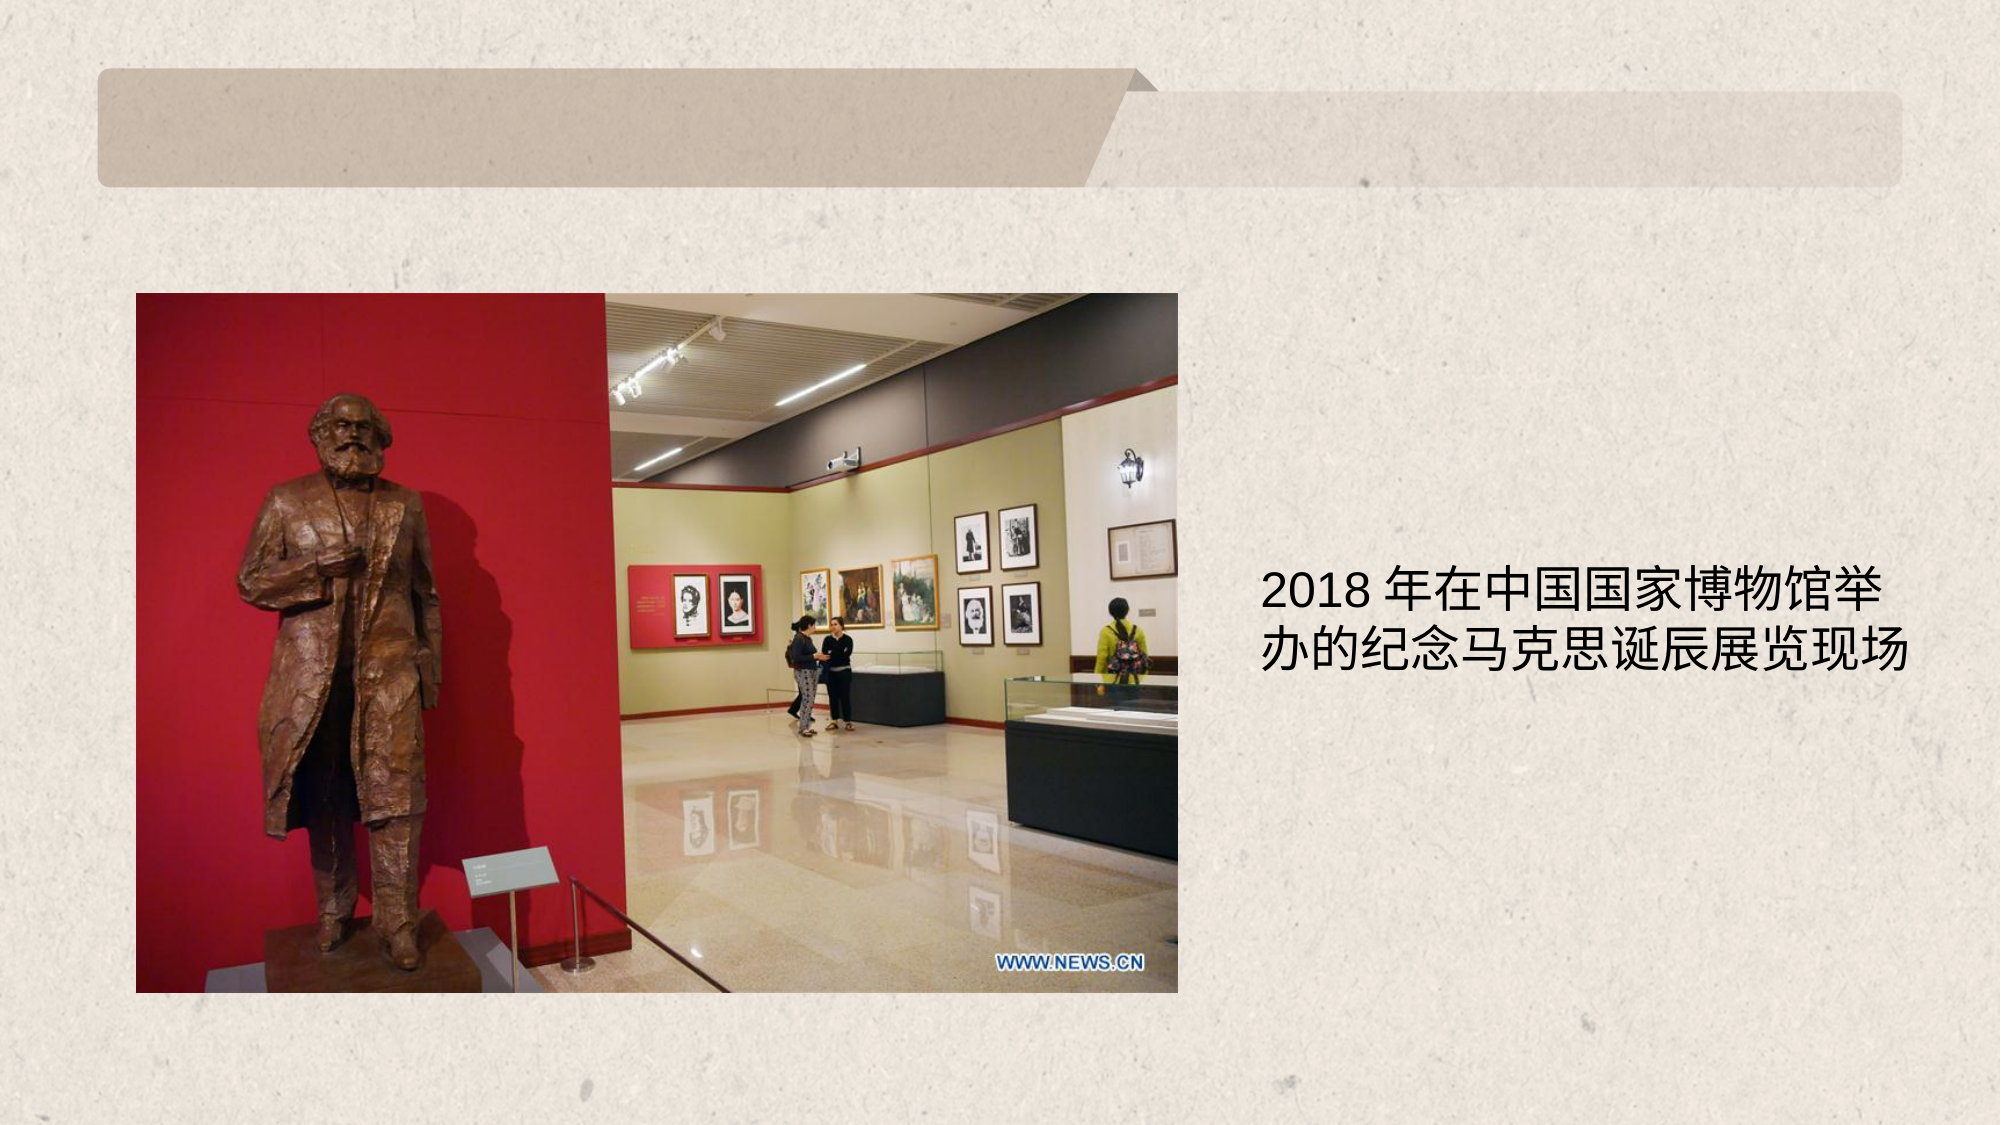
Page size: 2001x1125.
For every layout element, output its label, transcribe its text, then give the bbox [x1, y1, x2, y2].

picture [136, 293, 1178, 993]
text_box 2018年在中国国家博物馆举办的纪念马克思诞辰展览现场 [1245, 550, 1938, 685]
